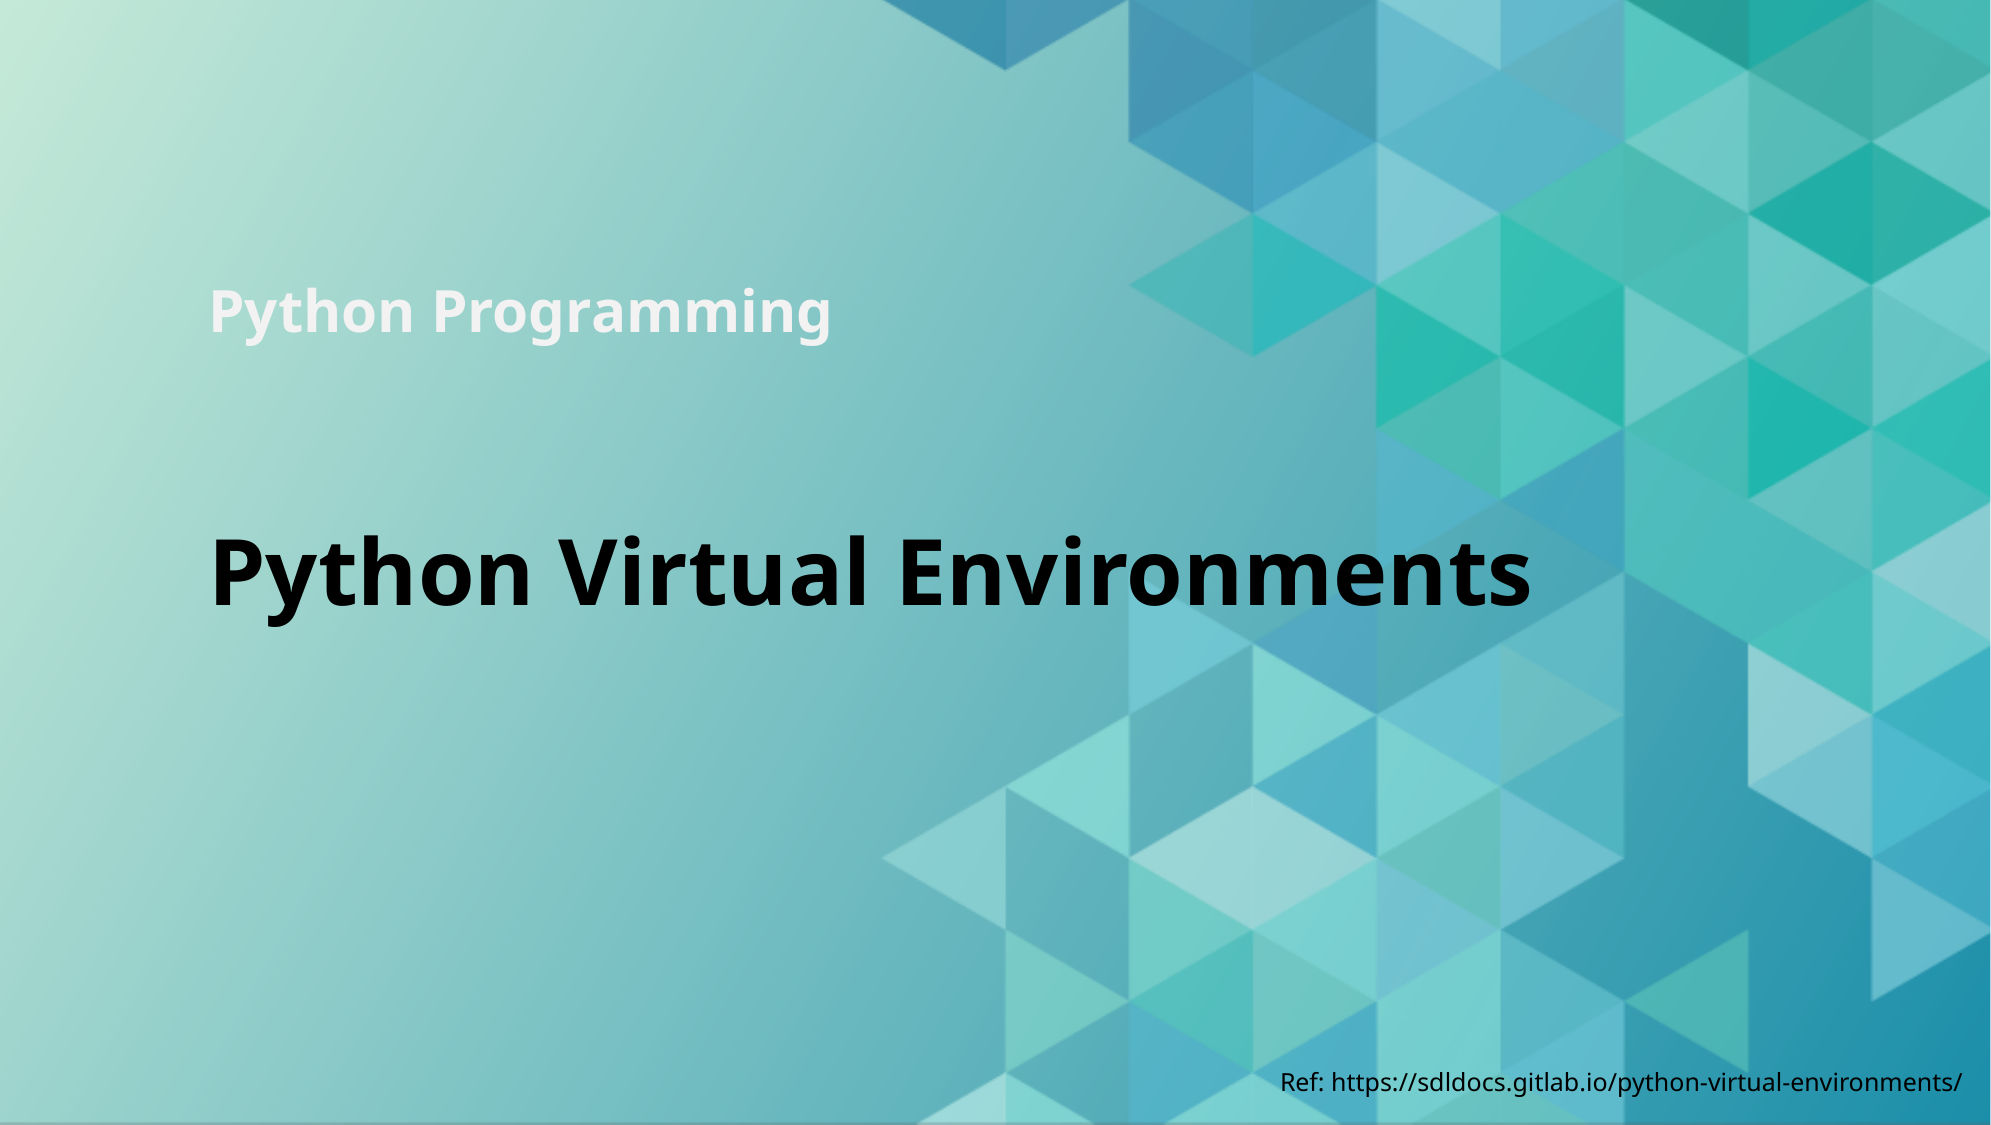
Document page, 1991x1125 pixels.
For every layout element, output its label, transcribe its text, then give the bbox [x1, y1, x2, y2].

picture [0, 0, 1991, 1125]
text_box Ref: https://sdldocs.gitlab.io/python-virtual-environments/ [1265, 1058, 1979, 1104]
title Python Virtual Environments [193, 397, 1943, 740]
